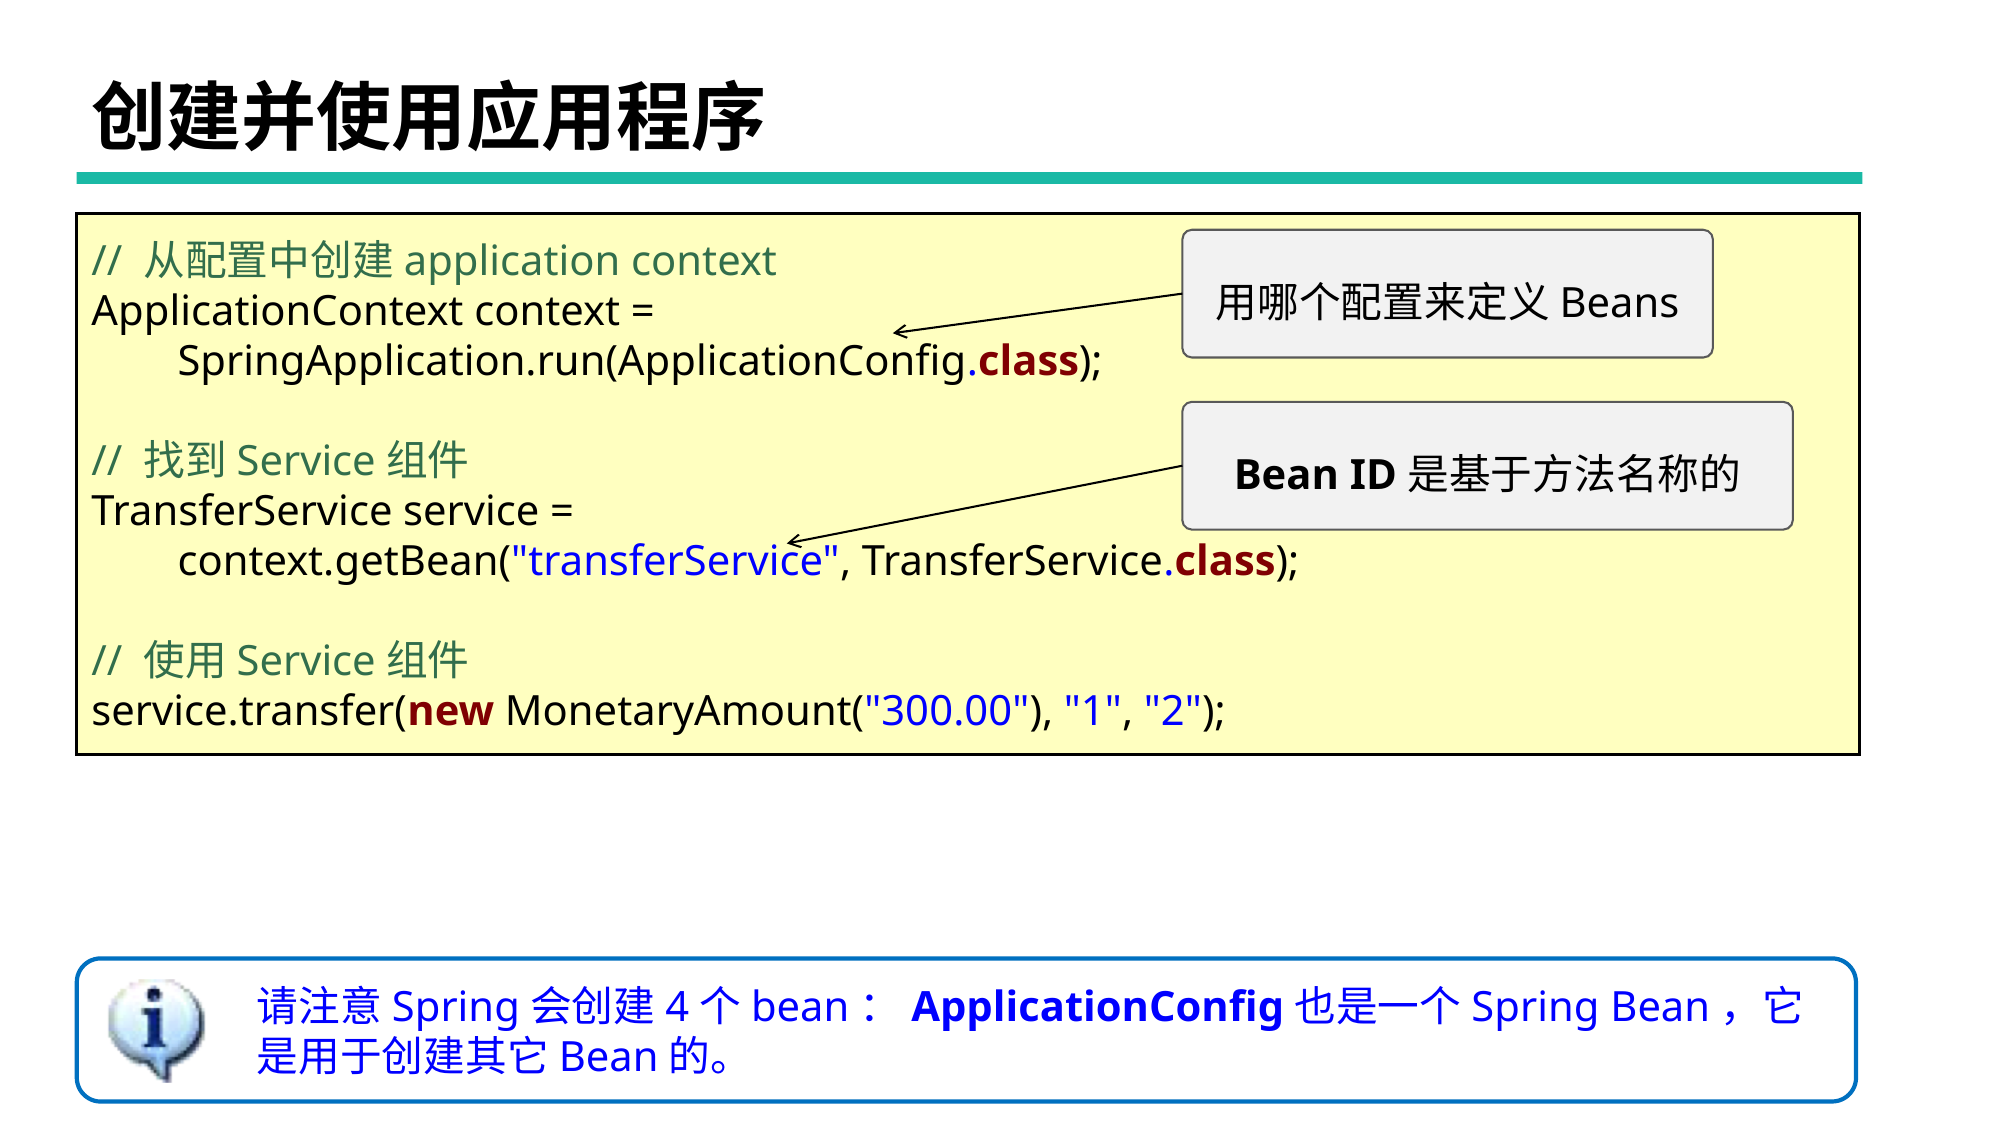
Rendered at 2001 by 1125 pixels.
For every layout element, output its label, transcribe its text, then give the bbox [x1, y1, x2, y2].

text_box 用哪个配置来定义Beans [1181, 228, 1714, 359]
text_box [786, 465, 1183, 544]
text_box // 从配置中创建application context ApplicationContext context = SpringApplication.run(ApplicationConfig.class); // 找到Service组件 TransferService service = context.getBean("transferService", TransferService.class); // 使用Service组件 service.transfer(new MonetaryAmount("300.00"), "1", "2"); [76, 213, 1861, 755]
title 创建并使用应用程序 [76, 57, 1802, 185]
text_box [75, 957, 1858, 1103]
text_box Bean ID是基于方法名称的 [1181, 400, 1794, 531]
text_box 请注意Spring会创建4个bean：ApplicationConfig也是一个Spring Bean，它是用于创建其它Bean的。 [241, 971, 1821, 1087]
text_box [892, 293, 1183, 334]
picture [94, 970, 220, 1090]
